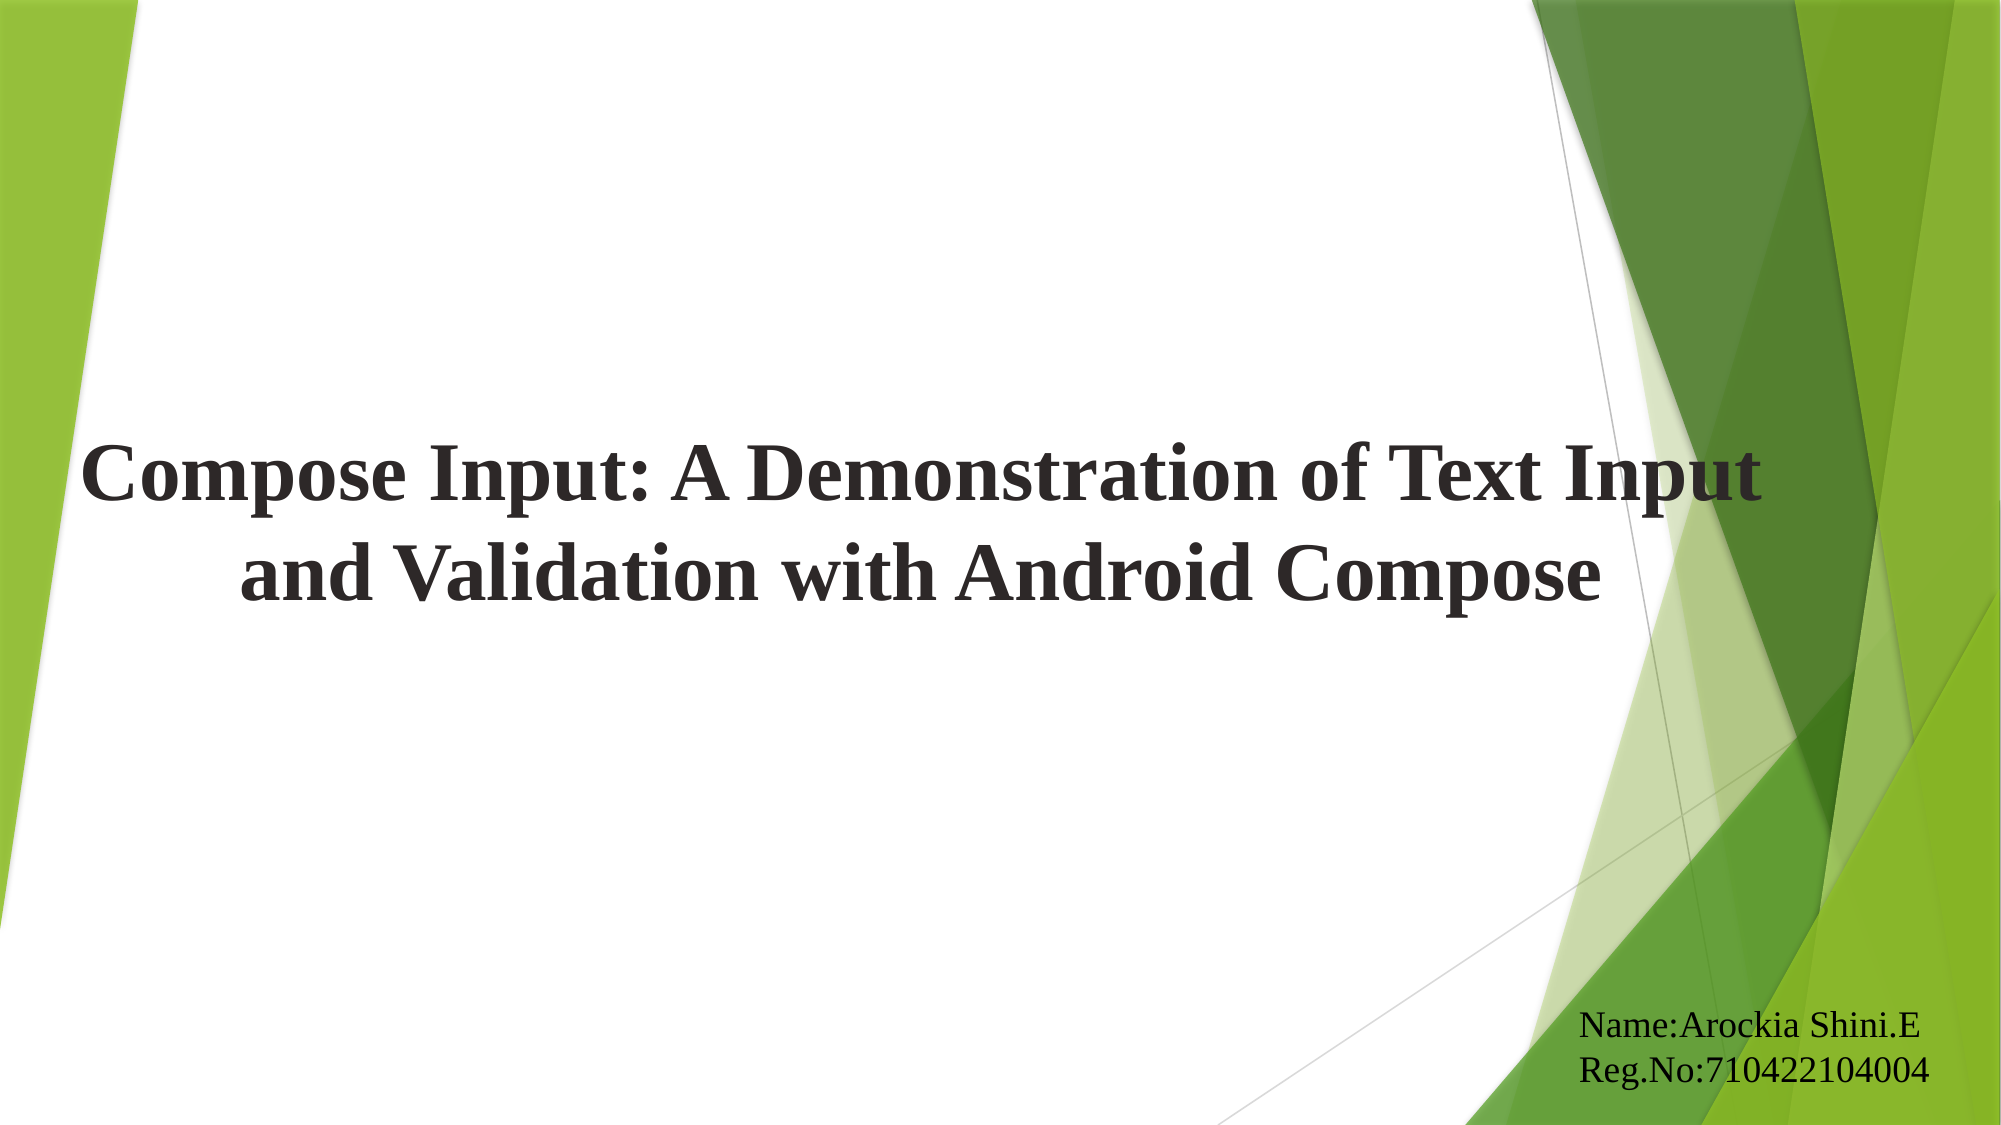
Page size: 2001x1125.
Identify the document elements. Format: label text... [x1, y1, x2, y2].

text_box Name:Arockia Shini.E Reg.No:710422104004 [1564, 992, 2000, 1125]
title Compose Input: A Demonstration of Text Input and Validation with Android Compose [17, 454, 1826, 725]
